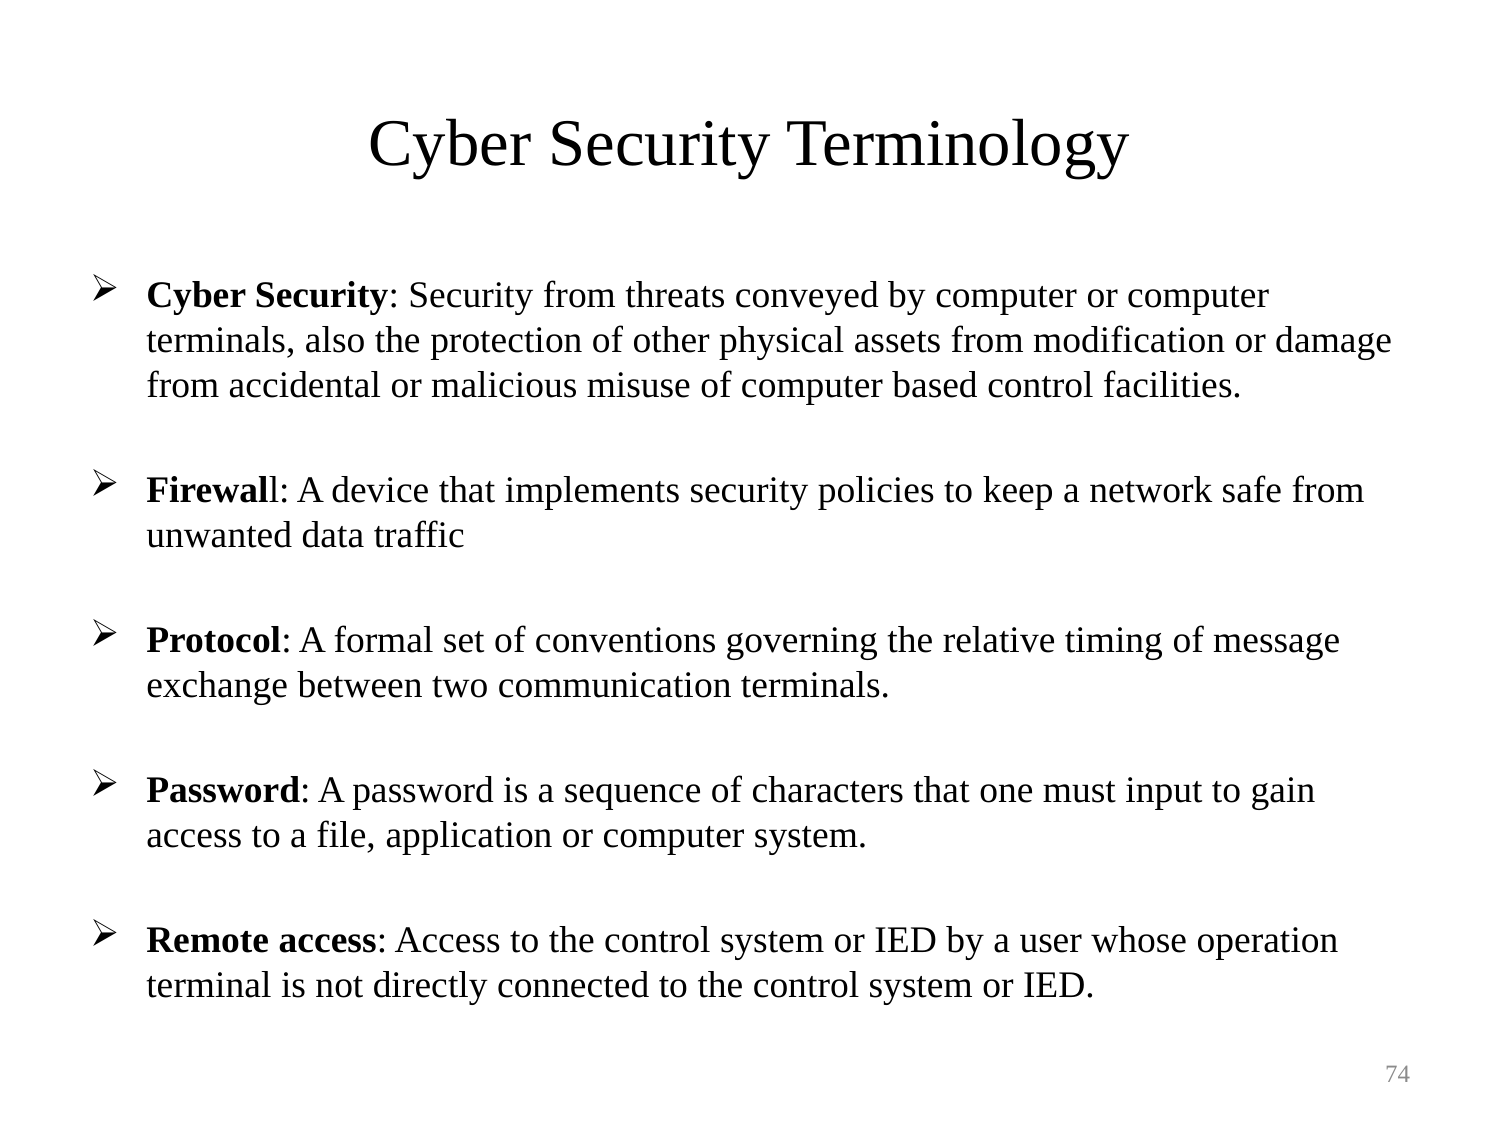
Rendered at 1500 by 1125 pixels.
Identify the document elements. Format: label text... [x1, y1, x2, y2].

slide_number 74 [1074, 1042, 1425, 1103]
list Cyber Security: Security from threats conveyed by computer or computer terminals, also the protection of other physical assets from modification or damage from accidental or malicious misuse of computer based control facilities. Firewall: A device that implements security policies to keep a network safe from unwanted data traffic Protocol: A formal set of conventions governing the relative timing of message exchange between two communication terminals. Password: A password is a sequence of characters that one must input to gain access to a file, application or computer system. Remote access: Access to the control system or IED by a user whose operation terminal is not directly connected to the control system or IED. [75, 262, 1425, 1005]
title Cyber Security Terminology [75, 45, 1425, 233]
